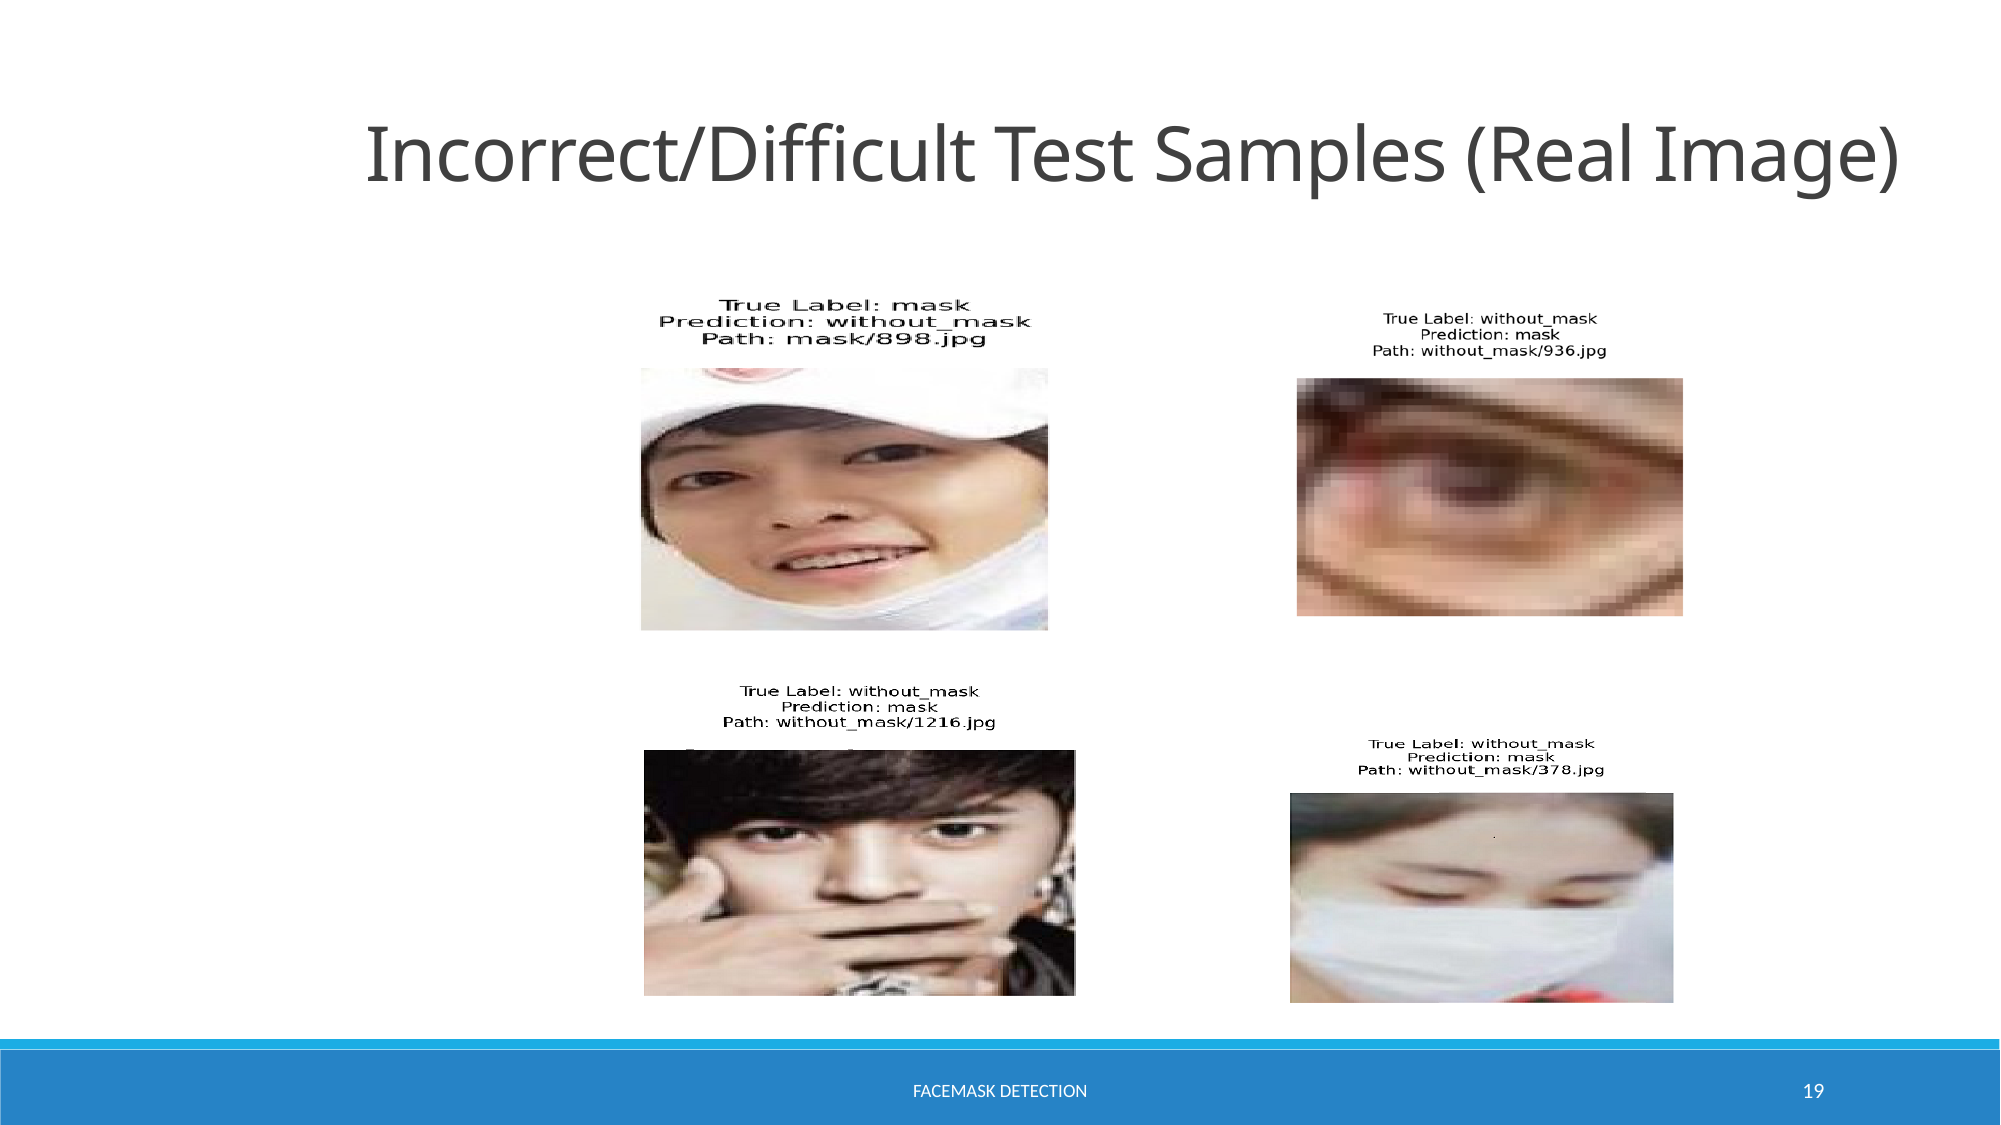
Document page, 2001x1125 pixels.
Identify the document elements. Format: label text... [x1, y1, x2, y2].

picture [1276, 300, 1697, 634]
picture [638, 670, 1084, 999]
picture [1276, 729, 1697, 1010]
footer Facemask detection [604, 1059, 1396, 1120]
picture [582, 281, 1119, 634]
title Incorrect/Difficult Test Samples (Real Image) [350, 47, 2000, 205]
slide_number 19 [1624, 1059, 1840, 1120]
